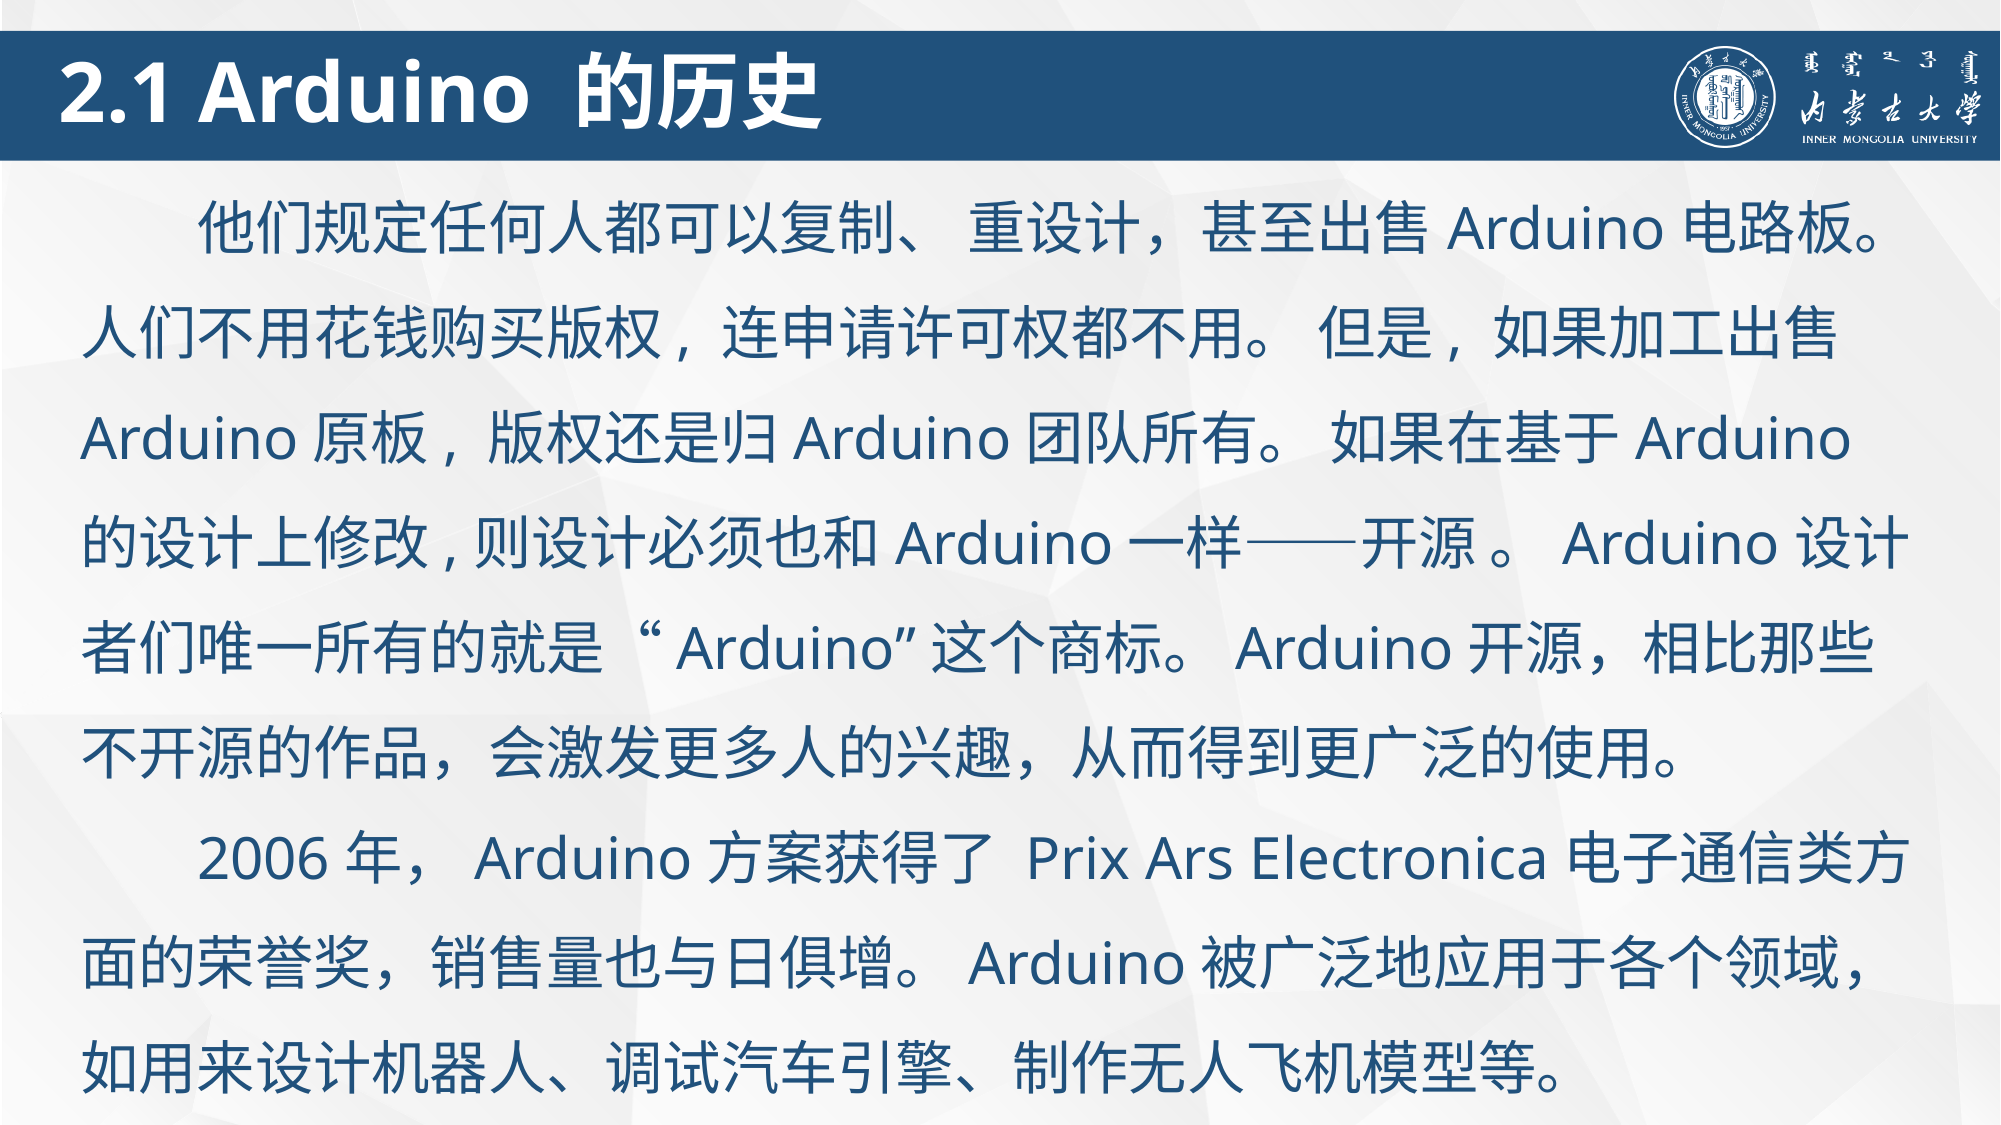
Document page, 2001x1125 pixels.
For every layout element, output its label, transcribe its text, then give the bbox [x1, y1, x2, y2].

text_box 他们规定任何人都可以复制、 重设计，甚至出售Arduino电路板。人们不用花钱购买版权, 连申请许可权都不用。 但是, 如果加工出售Arduino原板, 版权还是归Arduino团队所有。 如果在基于Arduino的设计上修改,则设计必须也和Arduino一样——开源 。Arduino设计者们唯一所有的就是“Arduino”这个商标。Arduino开源，相比那些不开源的作品，会激发更多人的兴趣，从而得到更广泛的使用。 2006年，Arduino方案获得了 Prix Ars Electronica电子通信类方面的荣誉奖，销售量也与日俱增。Arduino被广泛地应用于各个领域，如用来设计机器人、调试汽车引擎、制作无人飞机模型等。 [65, 149, 1935, 1109]
picture [1673, 46, 1986, 150]
list 2.1 Arduino 的历史 [43, 42, 875, 148]
picture [0, 0, 2001, 1125]
